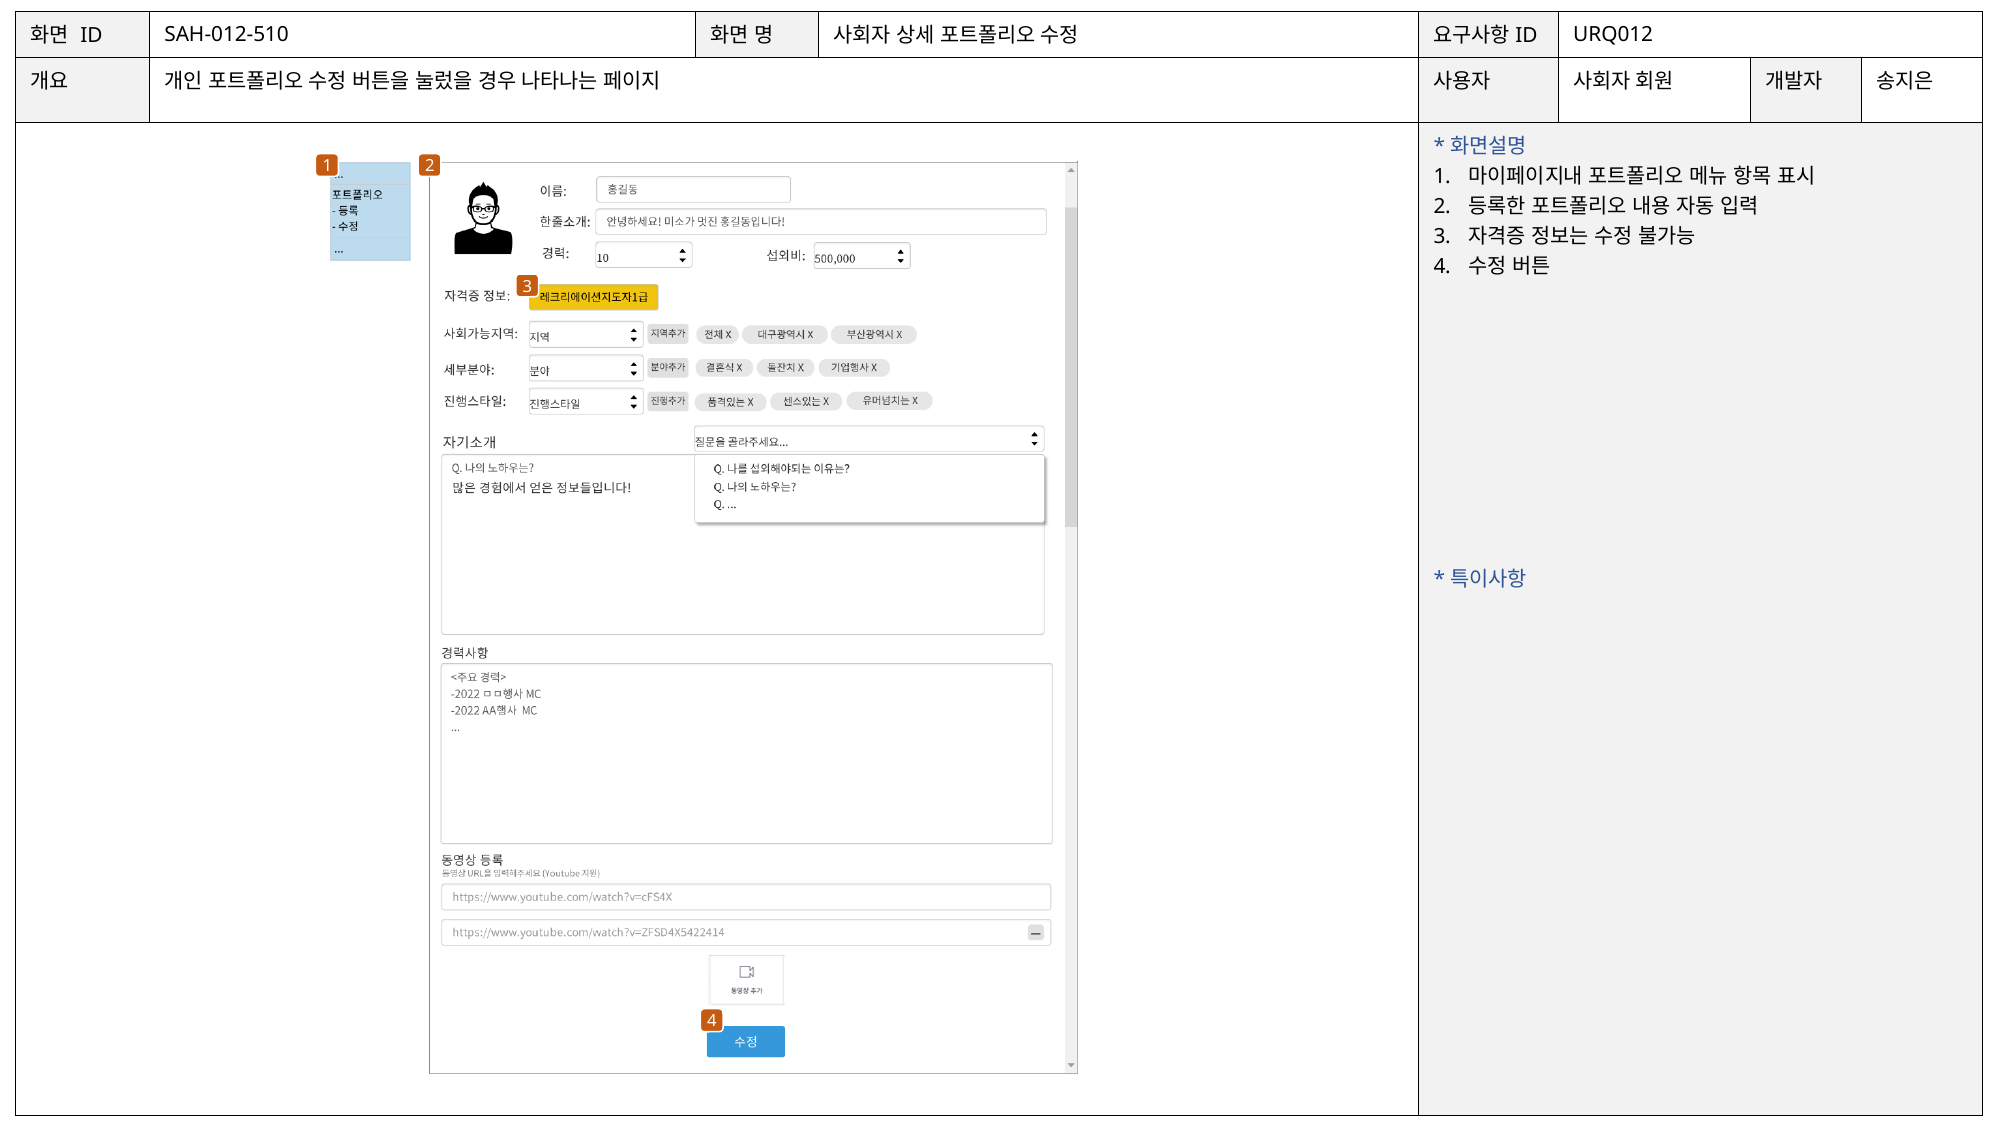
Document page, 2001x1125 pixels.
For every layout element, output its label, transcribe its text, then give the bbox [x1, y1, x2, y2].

table_header 사회자 상세 포트폴리오 수정 [819, 12, 1418, 57]
table_cell *화면설명 마이페이지내 포트폴리오 메뉴 항목 표시 등록한 포트폴리오 내용 자동 입력 자격증 정보는 수정 불가능 수정 버튼 *특이사항 [1419, 123, 1982, 1115]
picture [315, 144, 1085, 1091]
table_cell 개인 포트폴리오 수정 버튼을 눌렀을 경우 나타나는 페이지 [150, 58, 1418, 122]
table_cell 개요 [16, 58, 149, 122]
table_header SAH-012-510 [150, 12, 695, 57]
table_cell 송지은 [1862, 58, 1982, 122]
table_cell [16, 123, 1418, 1115]
table_cell 사용자 [1419, 58, 1558, 122]
table_header 요구사항ID [1419, 12, 1558, 57]
table_header 화면 ID [16, 12, 149, 57]
table_header 화면 명 [696, 12, 818, 57]
table_cell 사회자 회원 [1559, 58, 1750, 122]
table_header URQ012 [1559, 12, 1982, 57]
table_cell 개발자 [1751, 58, 1861, 122]
